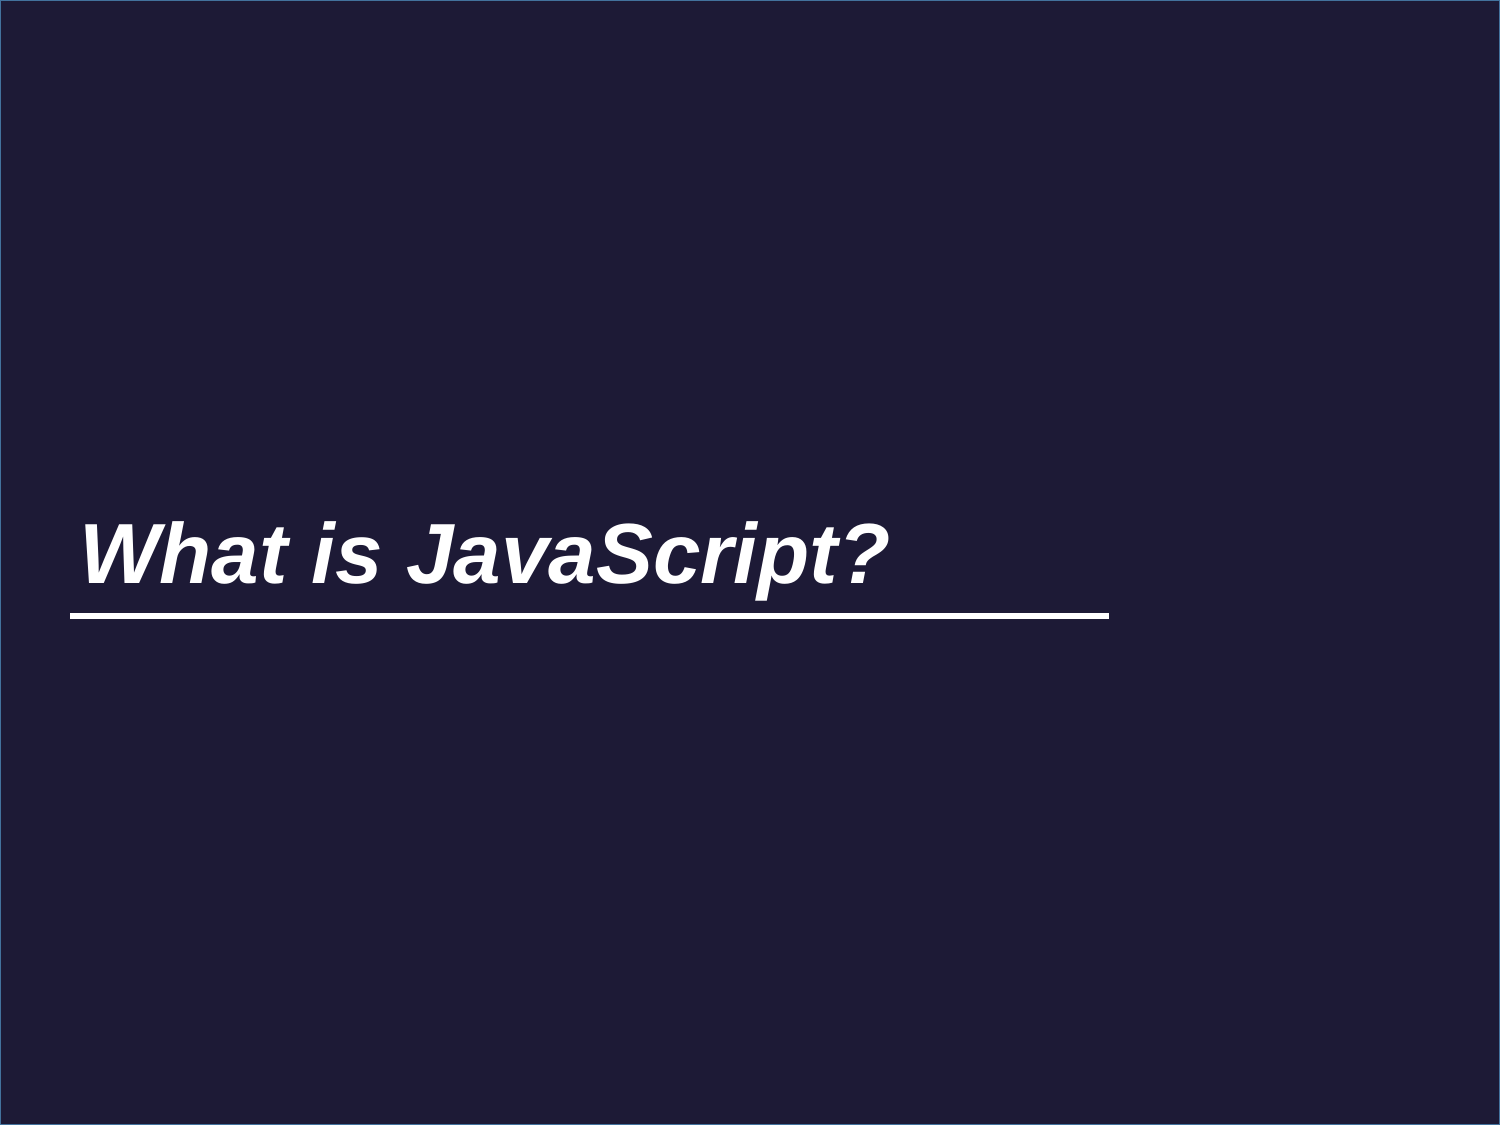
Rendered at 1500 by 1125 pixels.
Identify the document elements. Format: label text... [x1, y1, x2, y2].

title What is JavaScript? [64, 484, 1415, 628]
